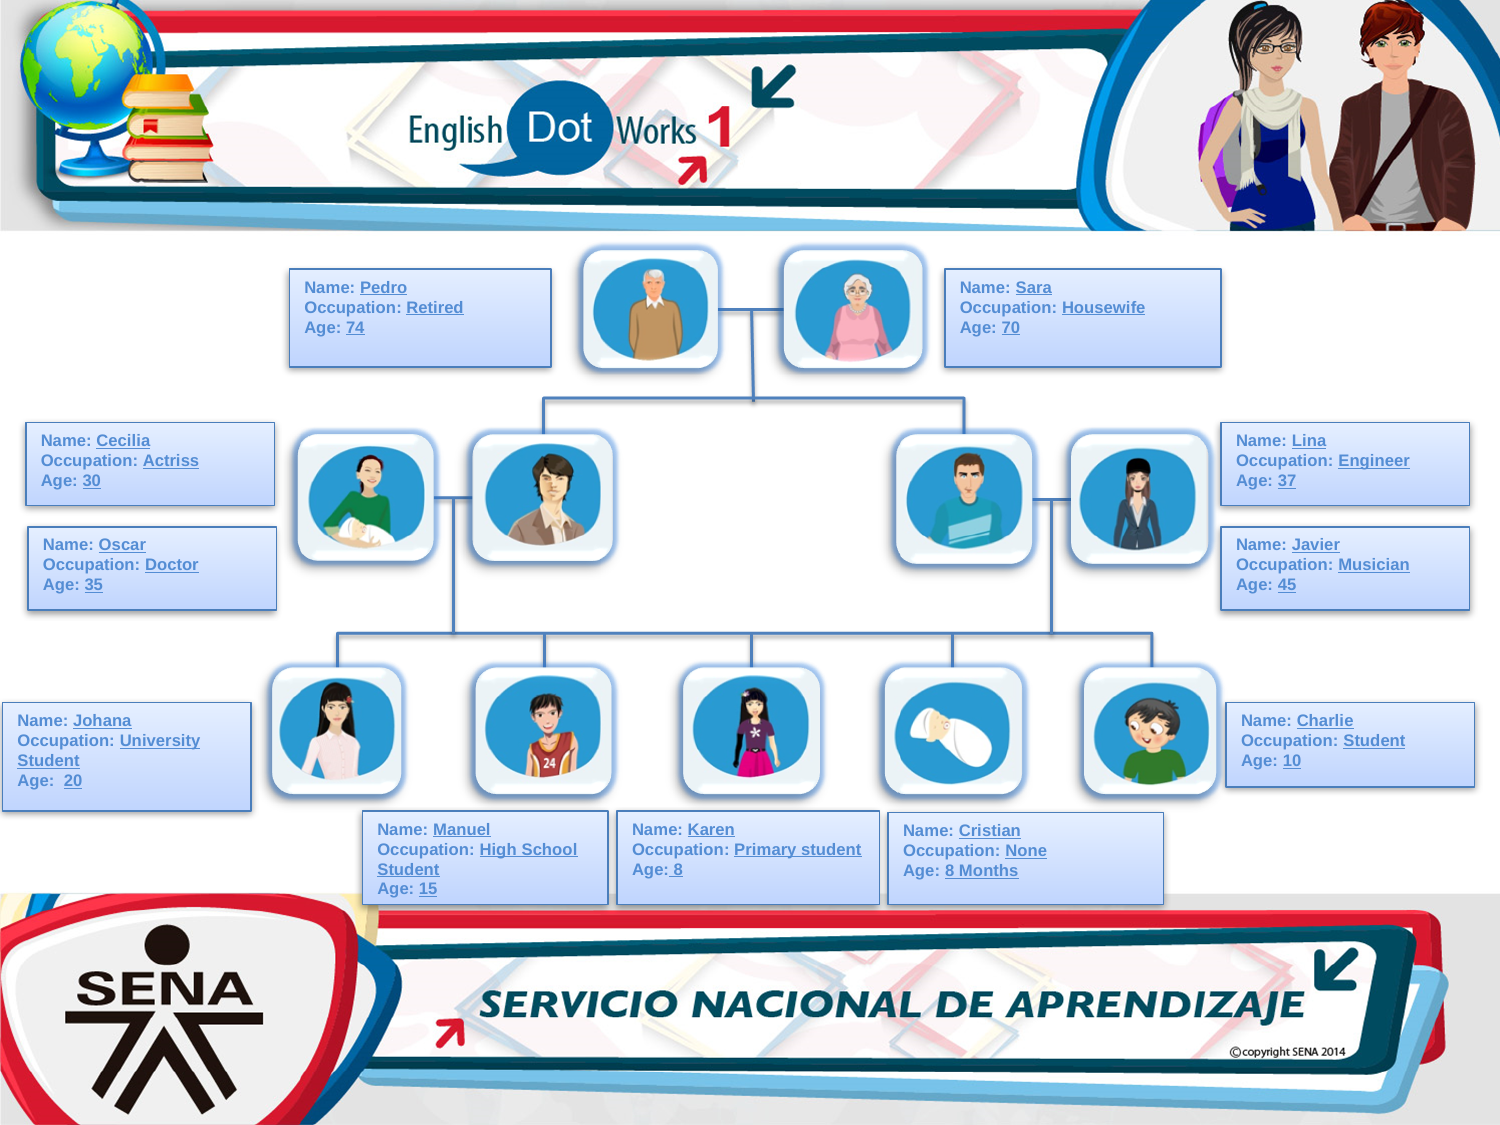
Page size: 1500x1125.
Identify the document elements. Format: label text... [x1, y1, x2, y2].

picture [1120, 38, 1125, 48]
text_box Name: Javier Occupation: Musician Age: 45 [1220, 526, 1470, 611]
text_box Name: Manuel Occupation: High School Student Age: 15 [362, 810, 609, 905]
text_box Name: Charlie Occupation: Student Age: 10 [1225, 702, 1475, 788]
text_box Name: Oscar Occupation: Doctor Age: 35 [27, 526, 277, 611]
text_box Name: Sara Occupation: Housewife Age: 70 [944, 268, 1222, 368]
text_box Name: Karen Occupation: Primary student Age: 8 [616, 810, 880, 905]
text_box Name: Johana Occupation: University Student Age: 20 [2, 702, 252, 812]
text_box Name: Cristian Occupation: None Age: 8 Months [887, 812, 1164, 905]
picture [0, 0, 1500, 1125]
text_box Name: Cecilia Occupation: Actriss Age: 30 [25, 422, 275, 506]
picture [1112, 52, 1117, 60]
text_box Name: Pedro Occupation: Retired Age: 74 [289, 268, 552, 368]
text_box Name: Lina Occupation: Engineer Age: 37 [1220, 422, 1470, 506]
